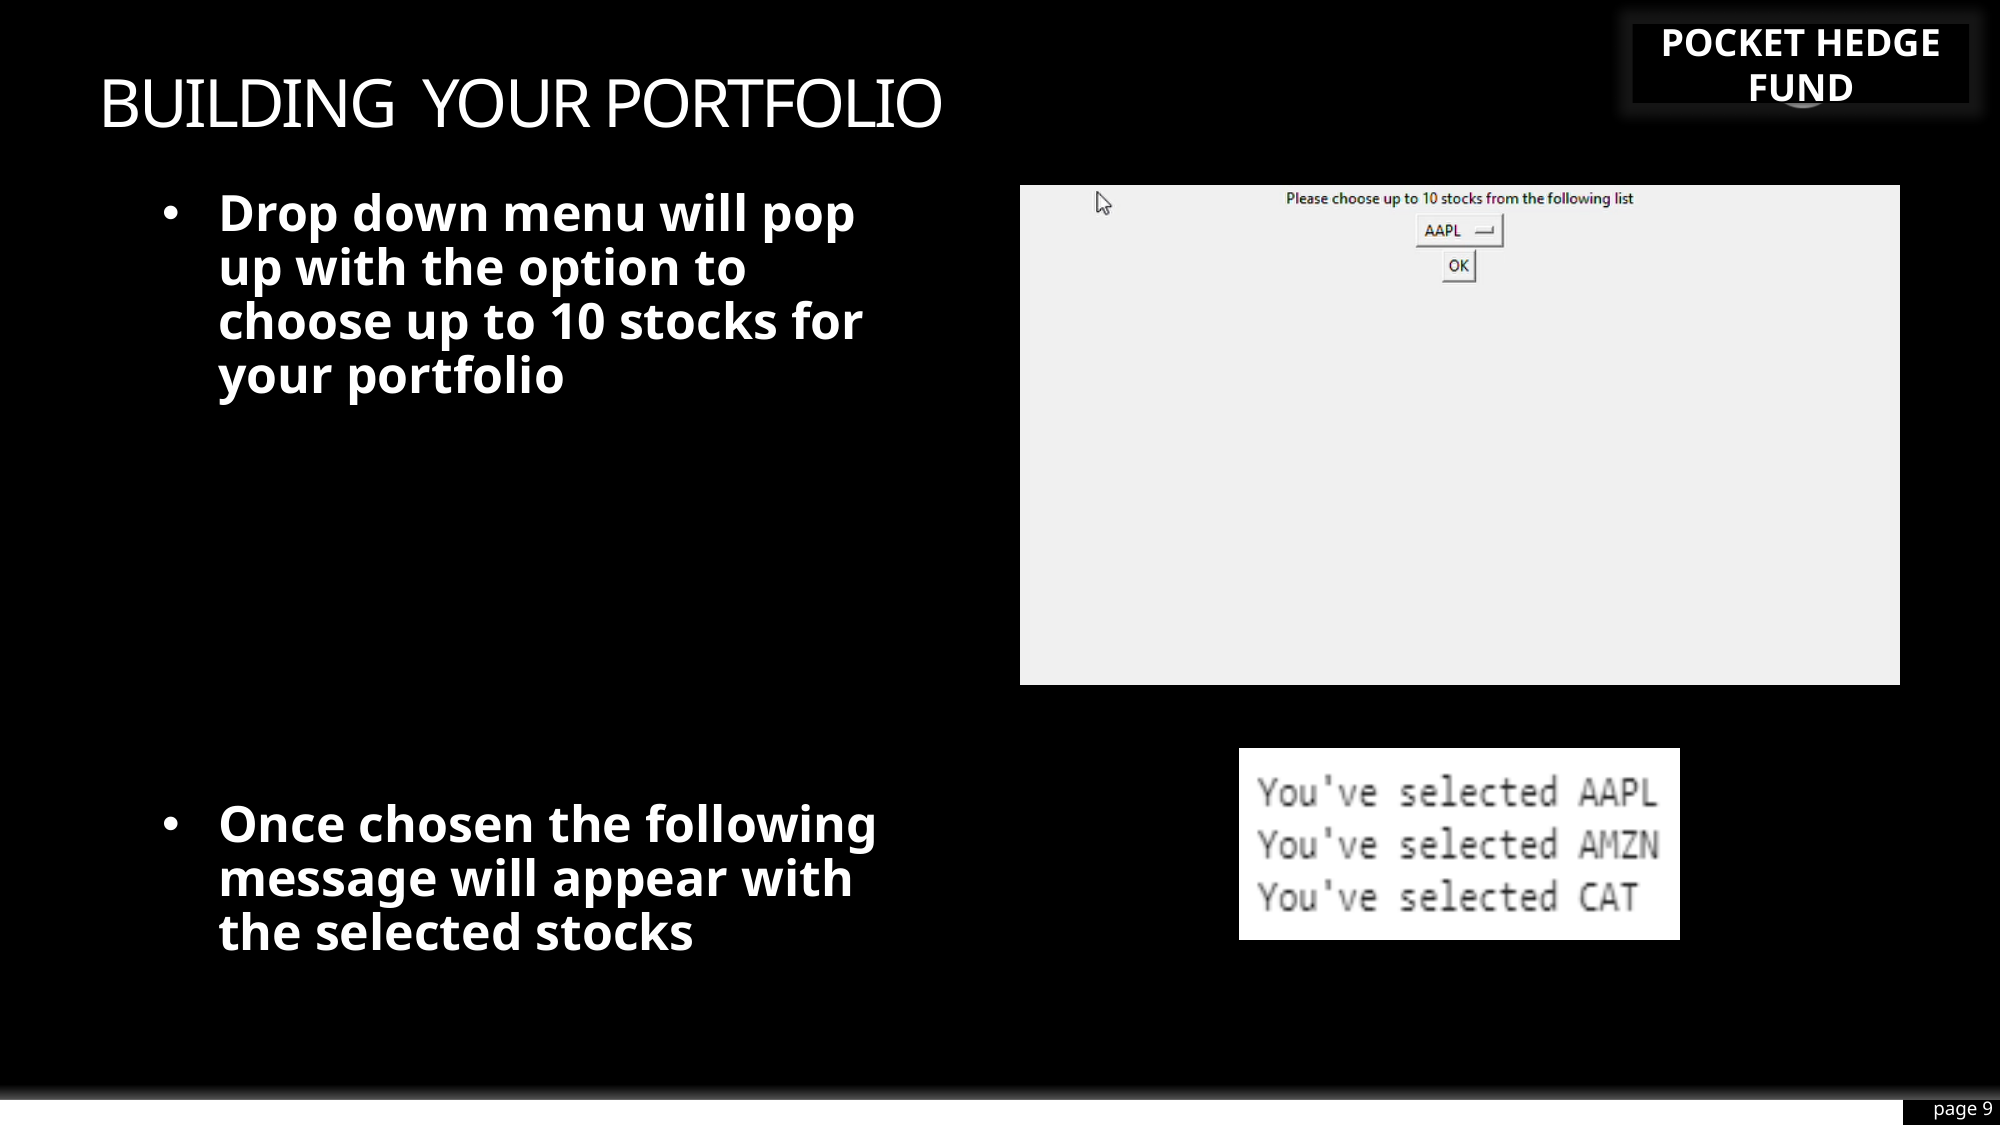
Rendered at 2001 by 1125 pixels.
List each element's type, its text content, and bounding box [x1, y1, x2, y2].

slide_number page 9 [1903, 1096, 1994, 1123]
text_box POCKET HEDGE FUND [1632, 23, 1970, 104]
picture [1239, 748, 1680, 940]
title BUILDING YOUR PORTFOLIO [98, 70, 1735, 142]
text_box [1019, 184, 1901, 686]
list Drop down menu will pop up with the option to choose up to 10 stocks for your portfolio Once chosen the following message will appear with the selected stocks [162, 188, 917, 436]
